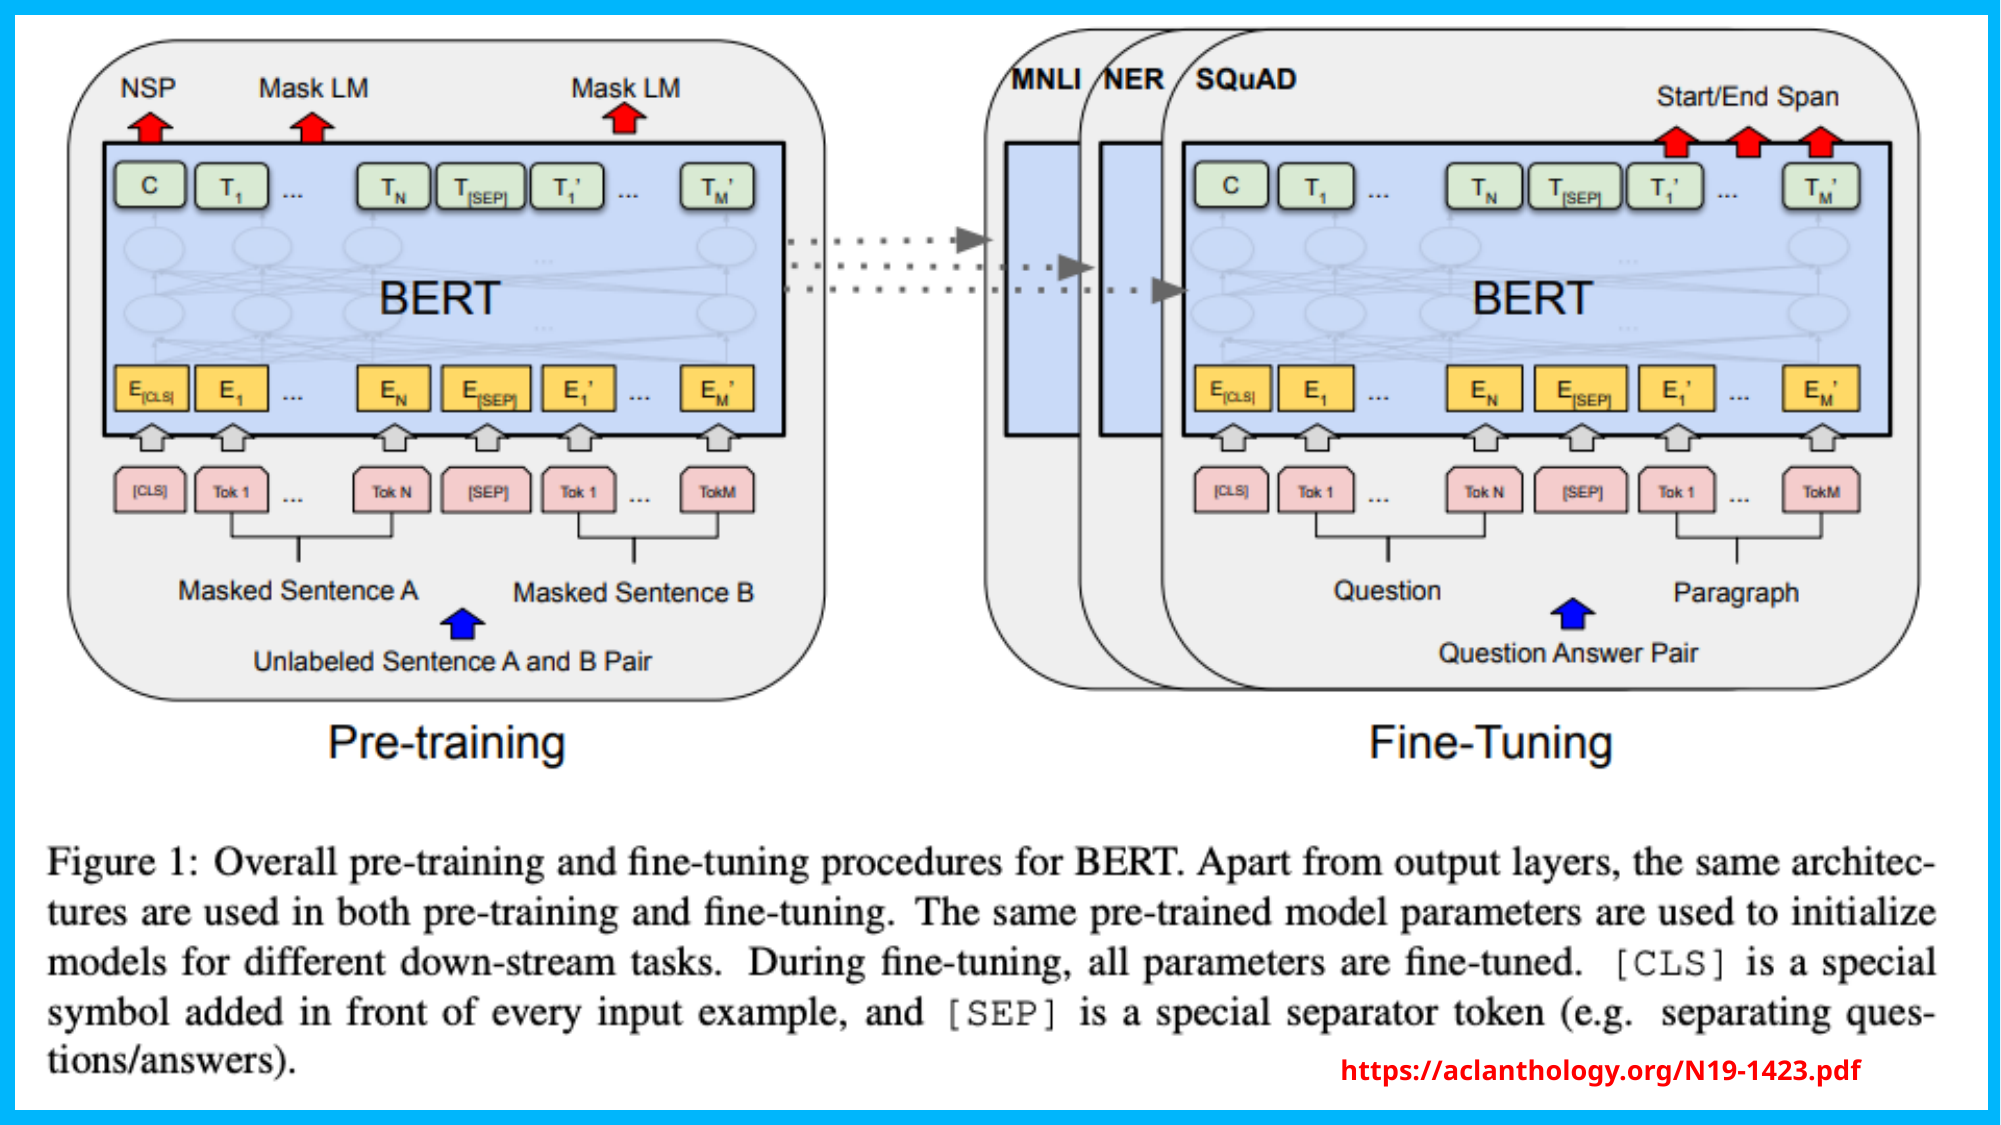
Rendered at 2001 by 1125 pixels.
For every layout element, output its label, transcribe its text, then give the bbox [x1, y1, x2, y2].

text_box https://aclanthology.org/N19-1423.pdf [1325, 1086, 1882, 1094]
picture [27, 25, 1949, 1086]
